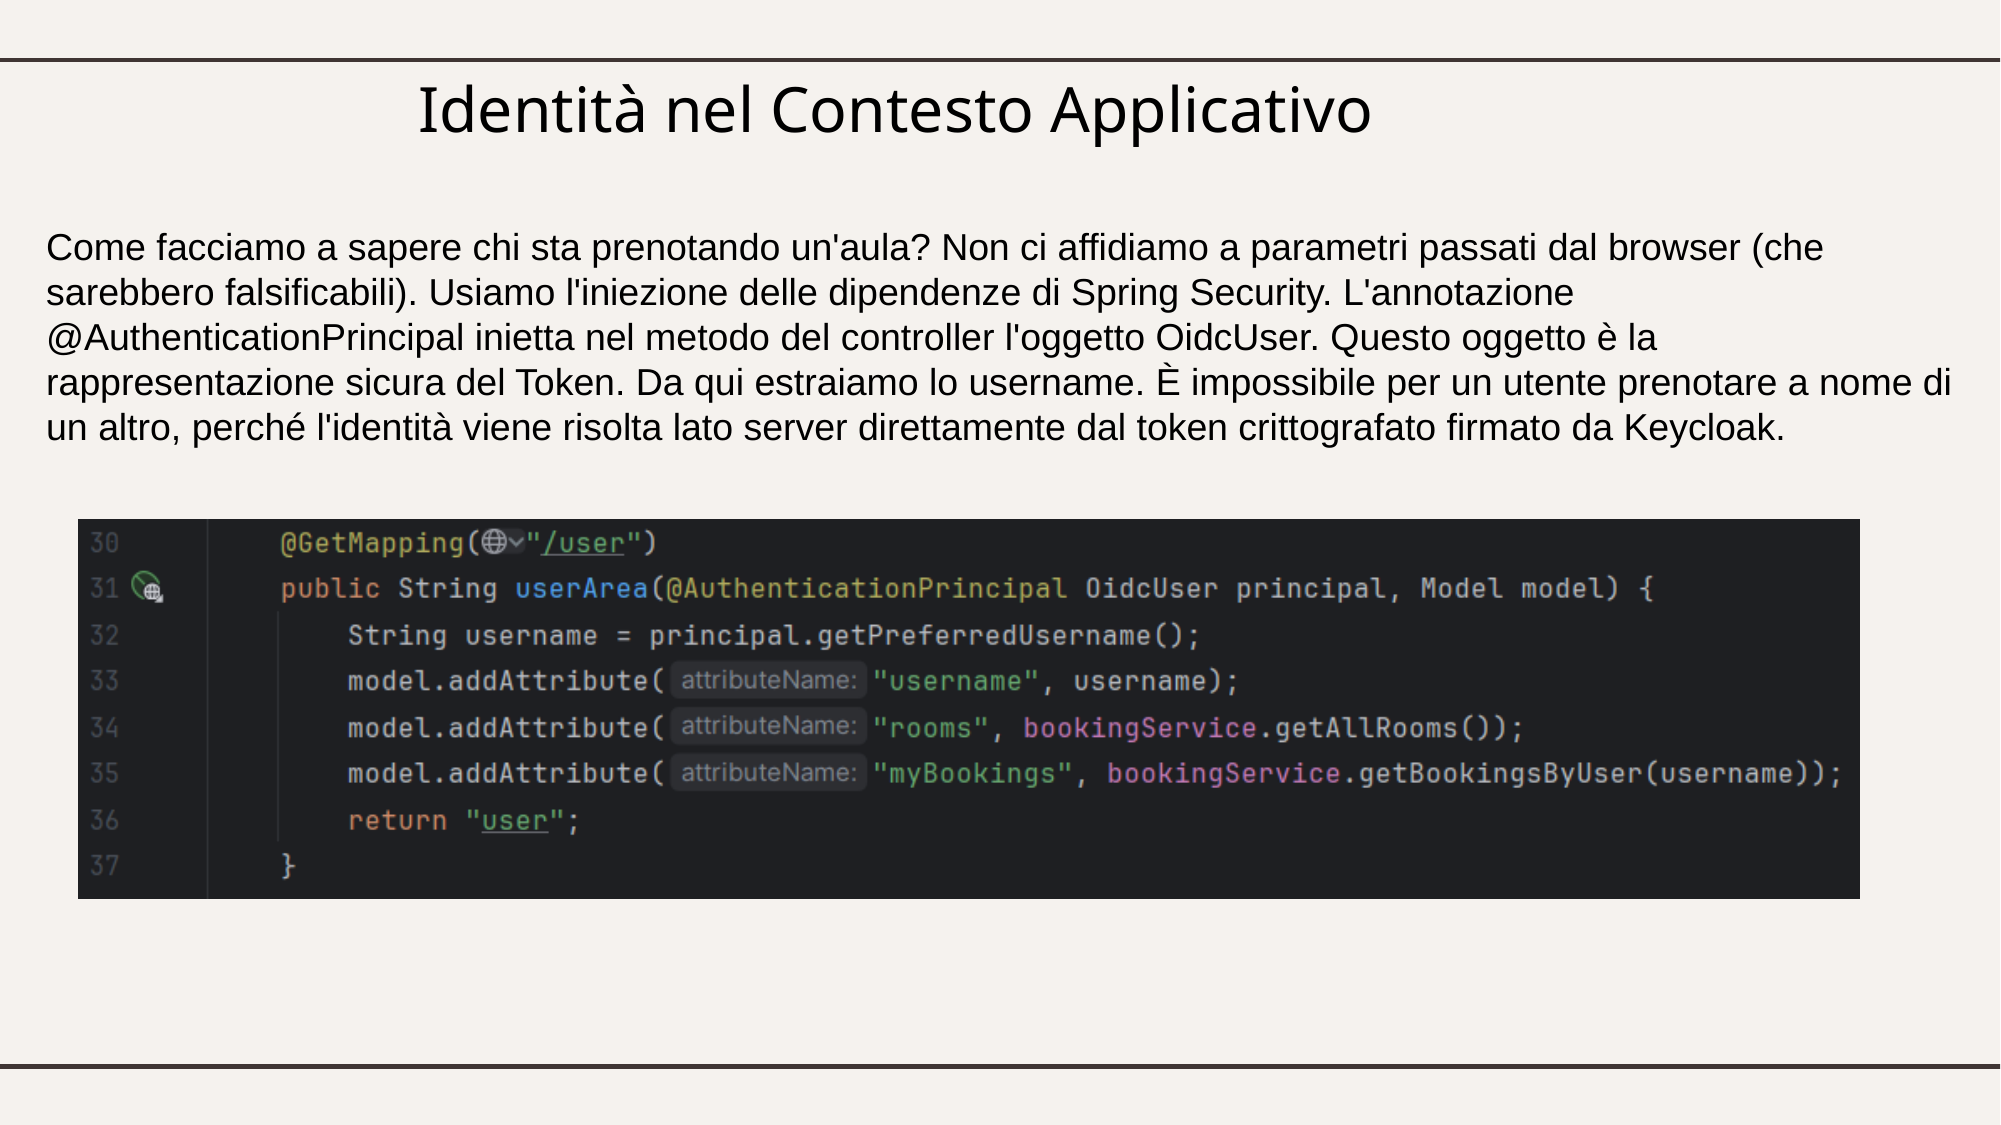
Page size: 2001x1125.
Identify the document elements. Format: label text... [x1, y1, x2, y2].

text_box Come facciamo a sapere chi sta prenotando un'aula? Non ci affidiamo a parametri passati dal browser (che sarebbero falsificabili). Usiamo l'iniezione delle dipendenze di Spring Security. L'annotazione @AuthenticationPrincipal inietta nel metodo del controller l'oggetto OidcUser. Questo oggetto è la rappresentazione sicura del Token. Da qui estraiamo lo username. È impossibile per un utente prenotare a nome di un altro, perché l'identità viene risolta lato server direttamente dal token crittografato firmato da Keycloak. [31, 215, 1969, 456]
text_box Identità nel Contesto Applicativo [403, 62, 1454, 153]
picture [77, 519, 1860, 899]
